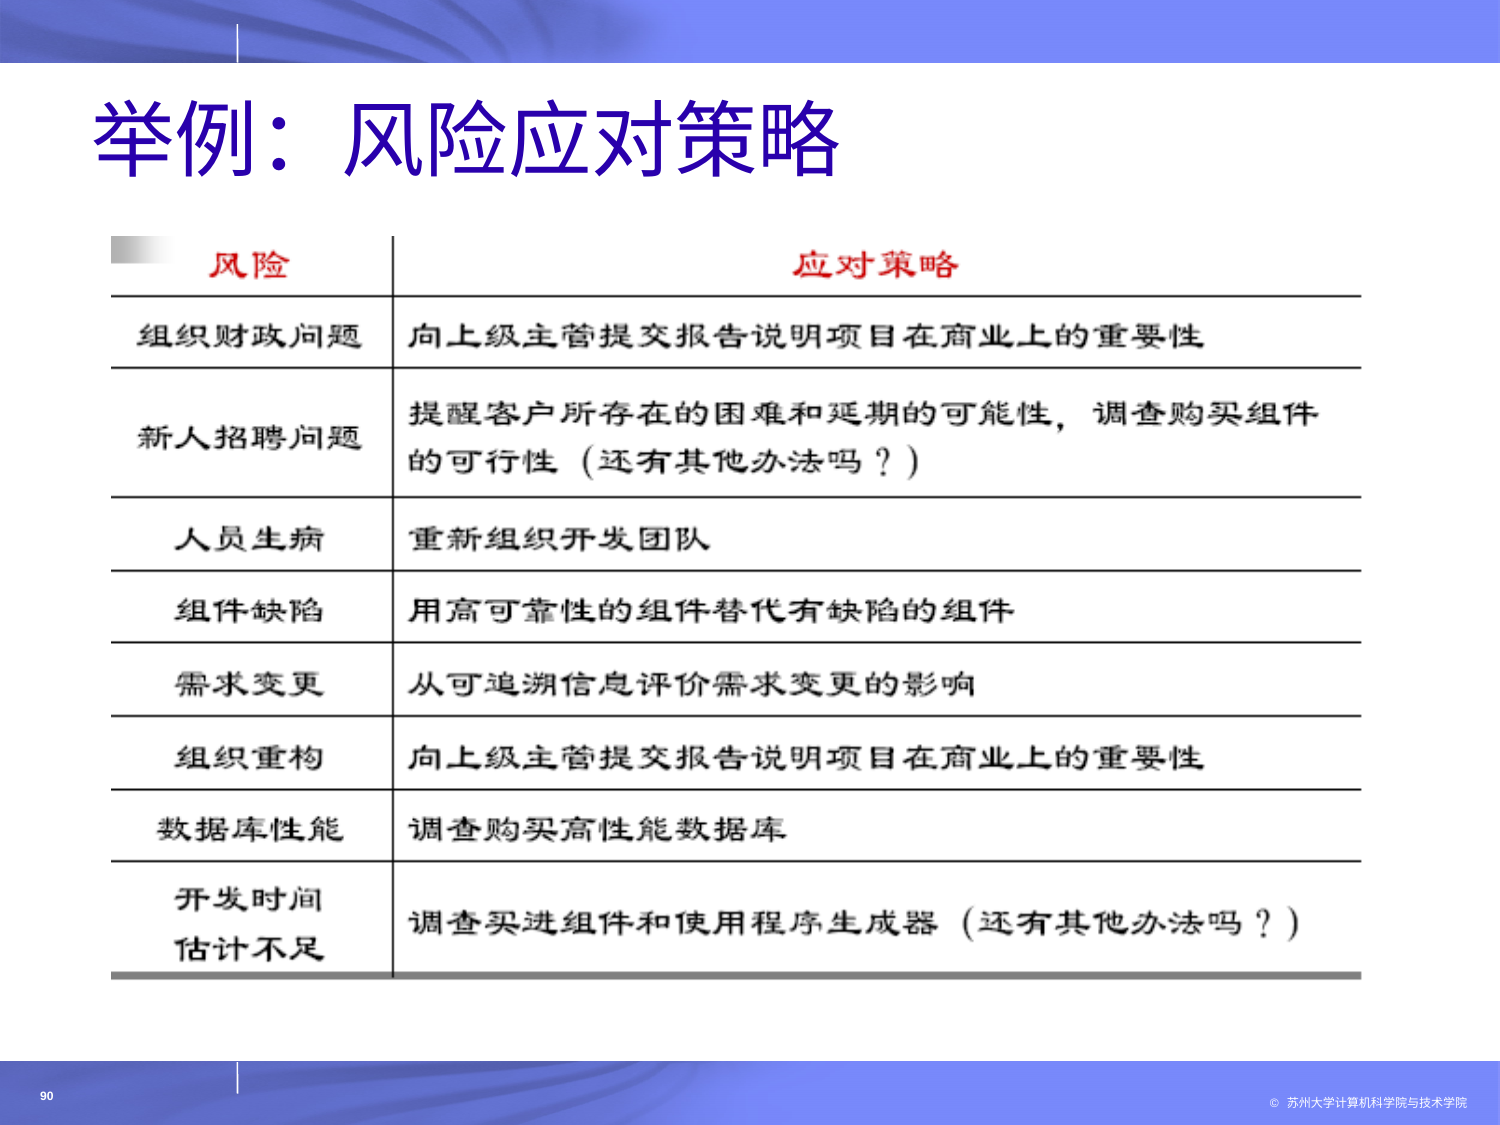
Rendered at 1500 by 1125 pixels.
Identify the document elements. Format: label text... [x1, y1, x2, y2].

slide_number 90 [25, 1066, 191, 1120]
picture [0, 1061, 1500, 1125]
title 举例：风险应对策略 [76, 91, 1430, 210]
picture [0, 0, 1500, 63]
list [111, 236, 1371, 999]
